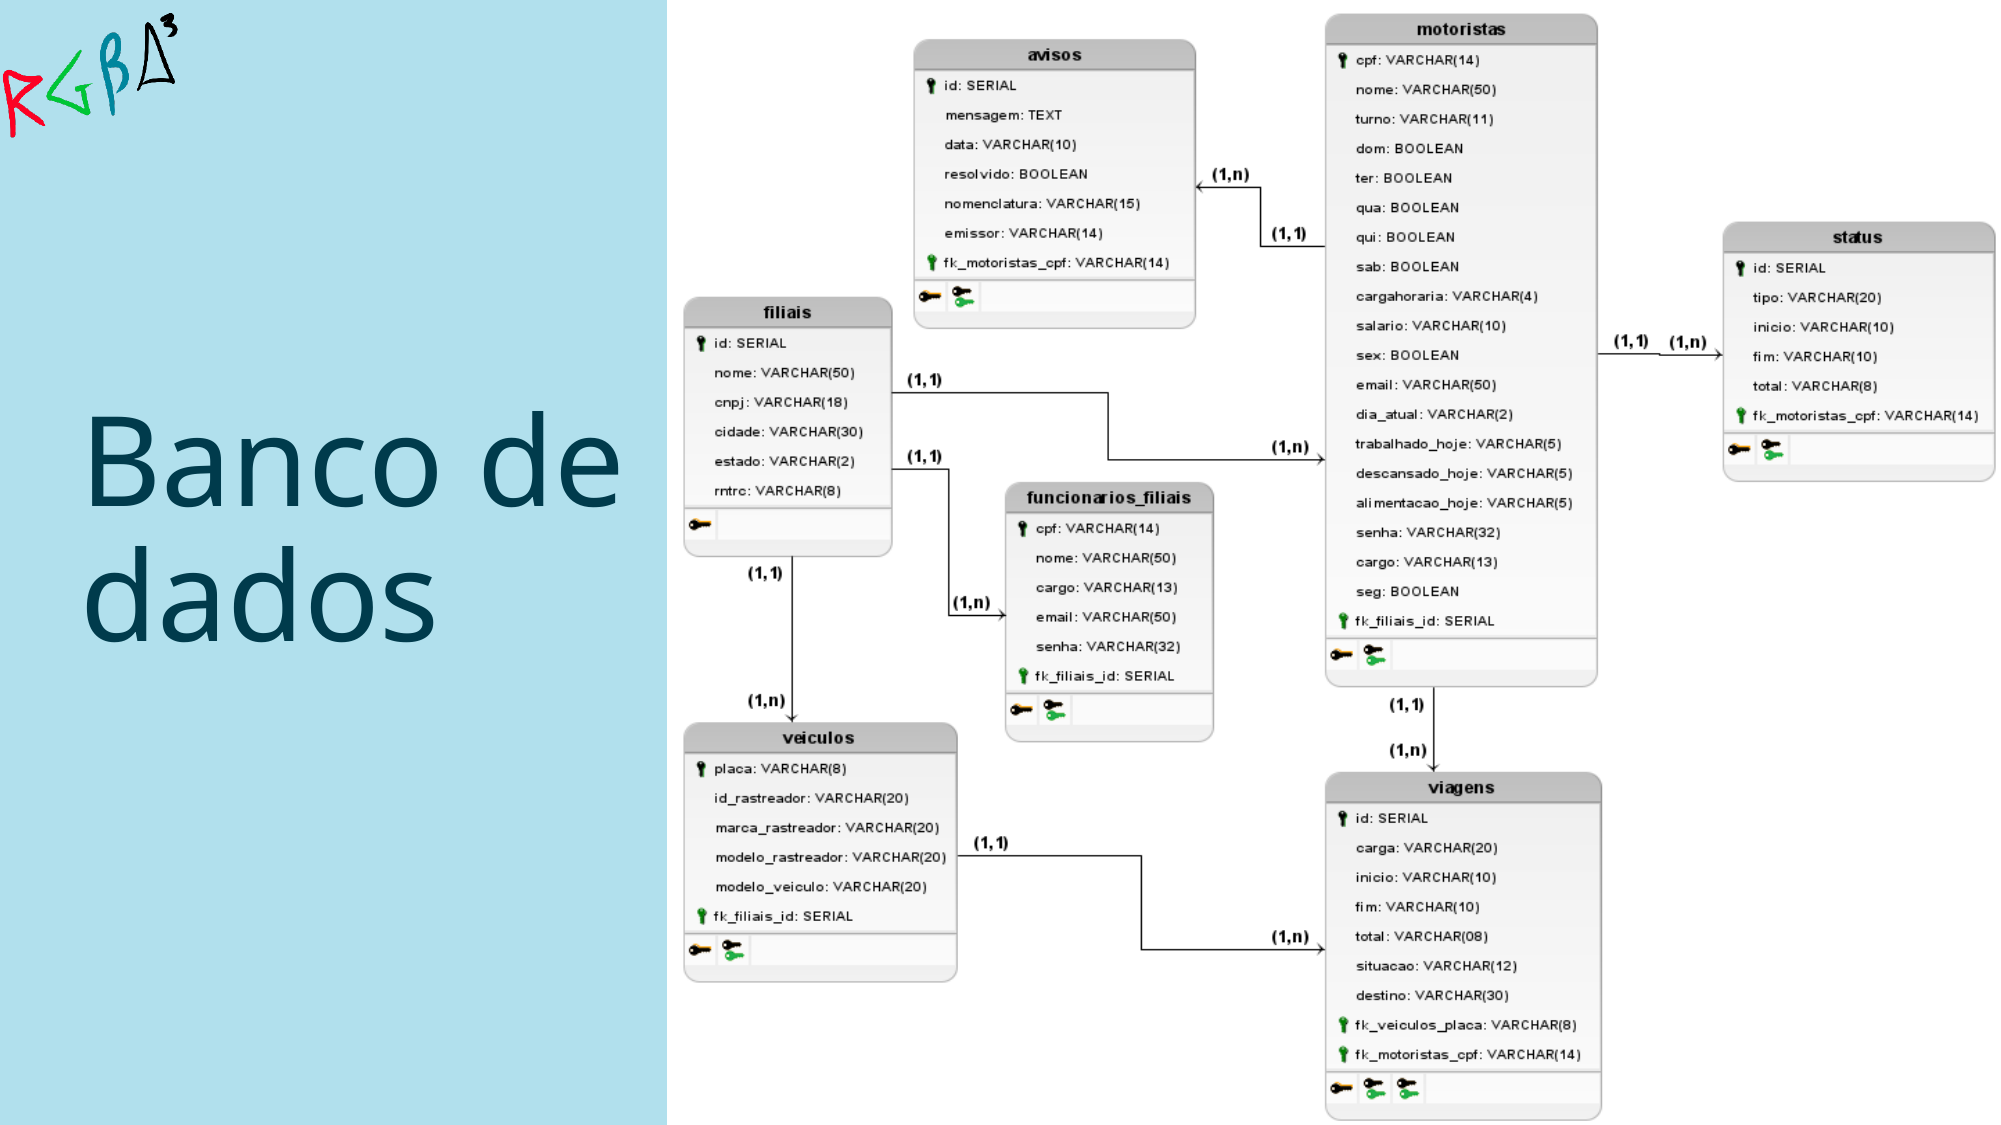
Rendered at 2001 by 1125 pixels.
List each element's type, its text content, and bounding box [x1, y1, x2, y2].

picture [667, 0, 2000, 1125]
title Banco de dados [65, 0, 667, 677]
picture [0, 0, 179, 144]
